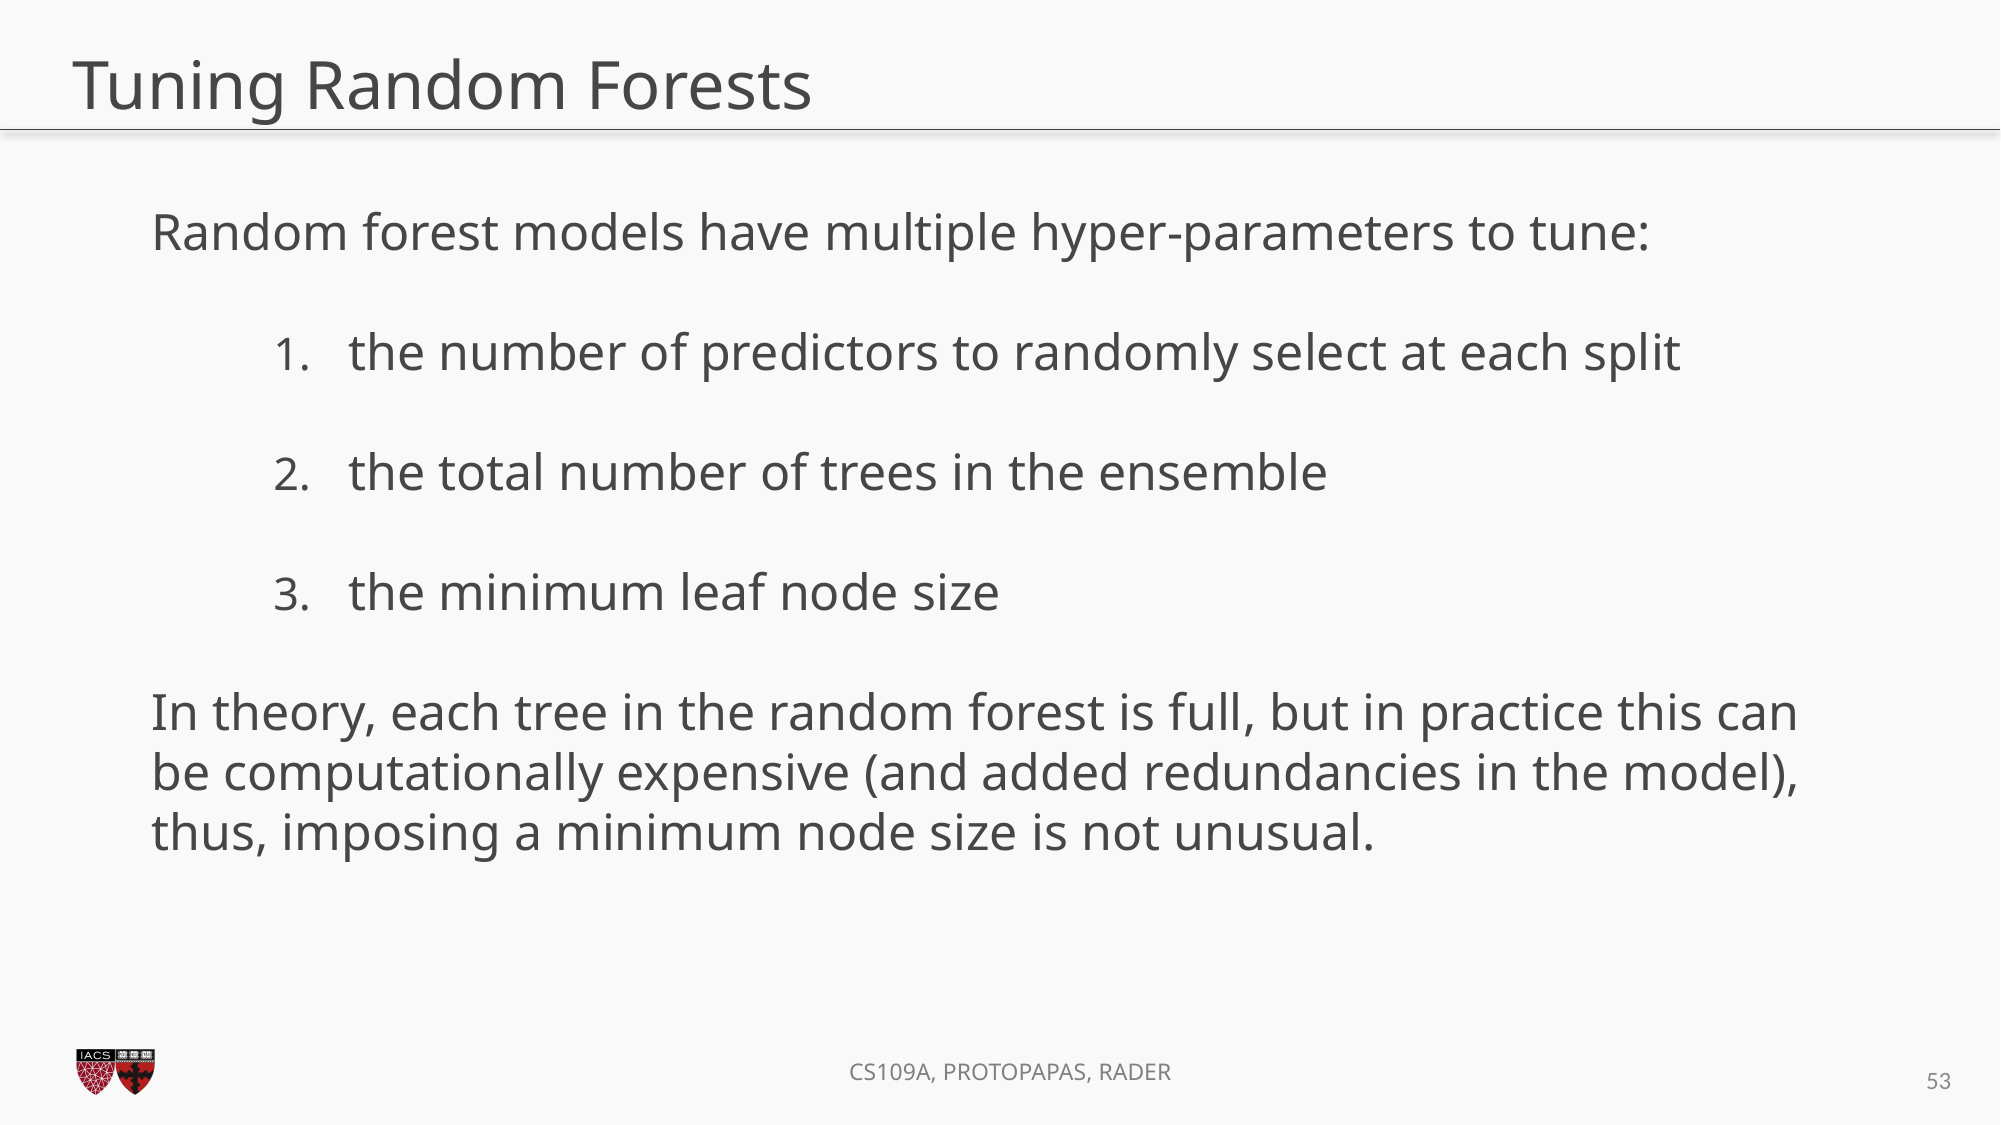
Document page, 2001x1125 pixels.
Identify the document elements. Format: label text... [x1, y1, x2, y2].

title Tuning Random Forests [57, 35, 1943, 162]
slide_number 53 [1500, 1050, 1967, 1110]
list Random forest models have multiple hyper-parameters to tune: the number of predictors to randomly select at each split the total number of trees in the ensemble the minimum leaf node size In theory, each tree in the random forest is full, but in practice this can be computationally expensive (and added redundancies in the model), thus, imposing a minimum node size is not unusual. [136, 193, 1831, 540]
picture [75, 1049, 155, 1095]
